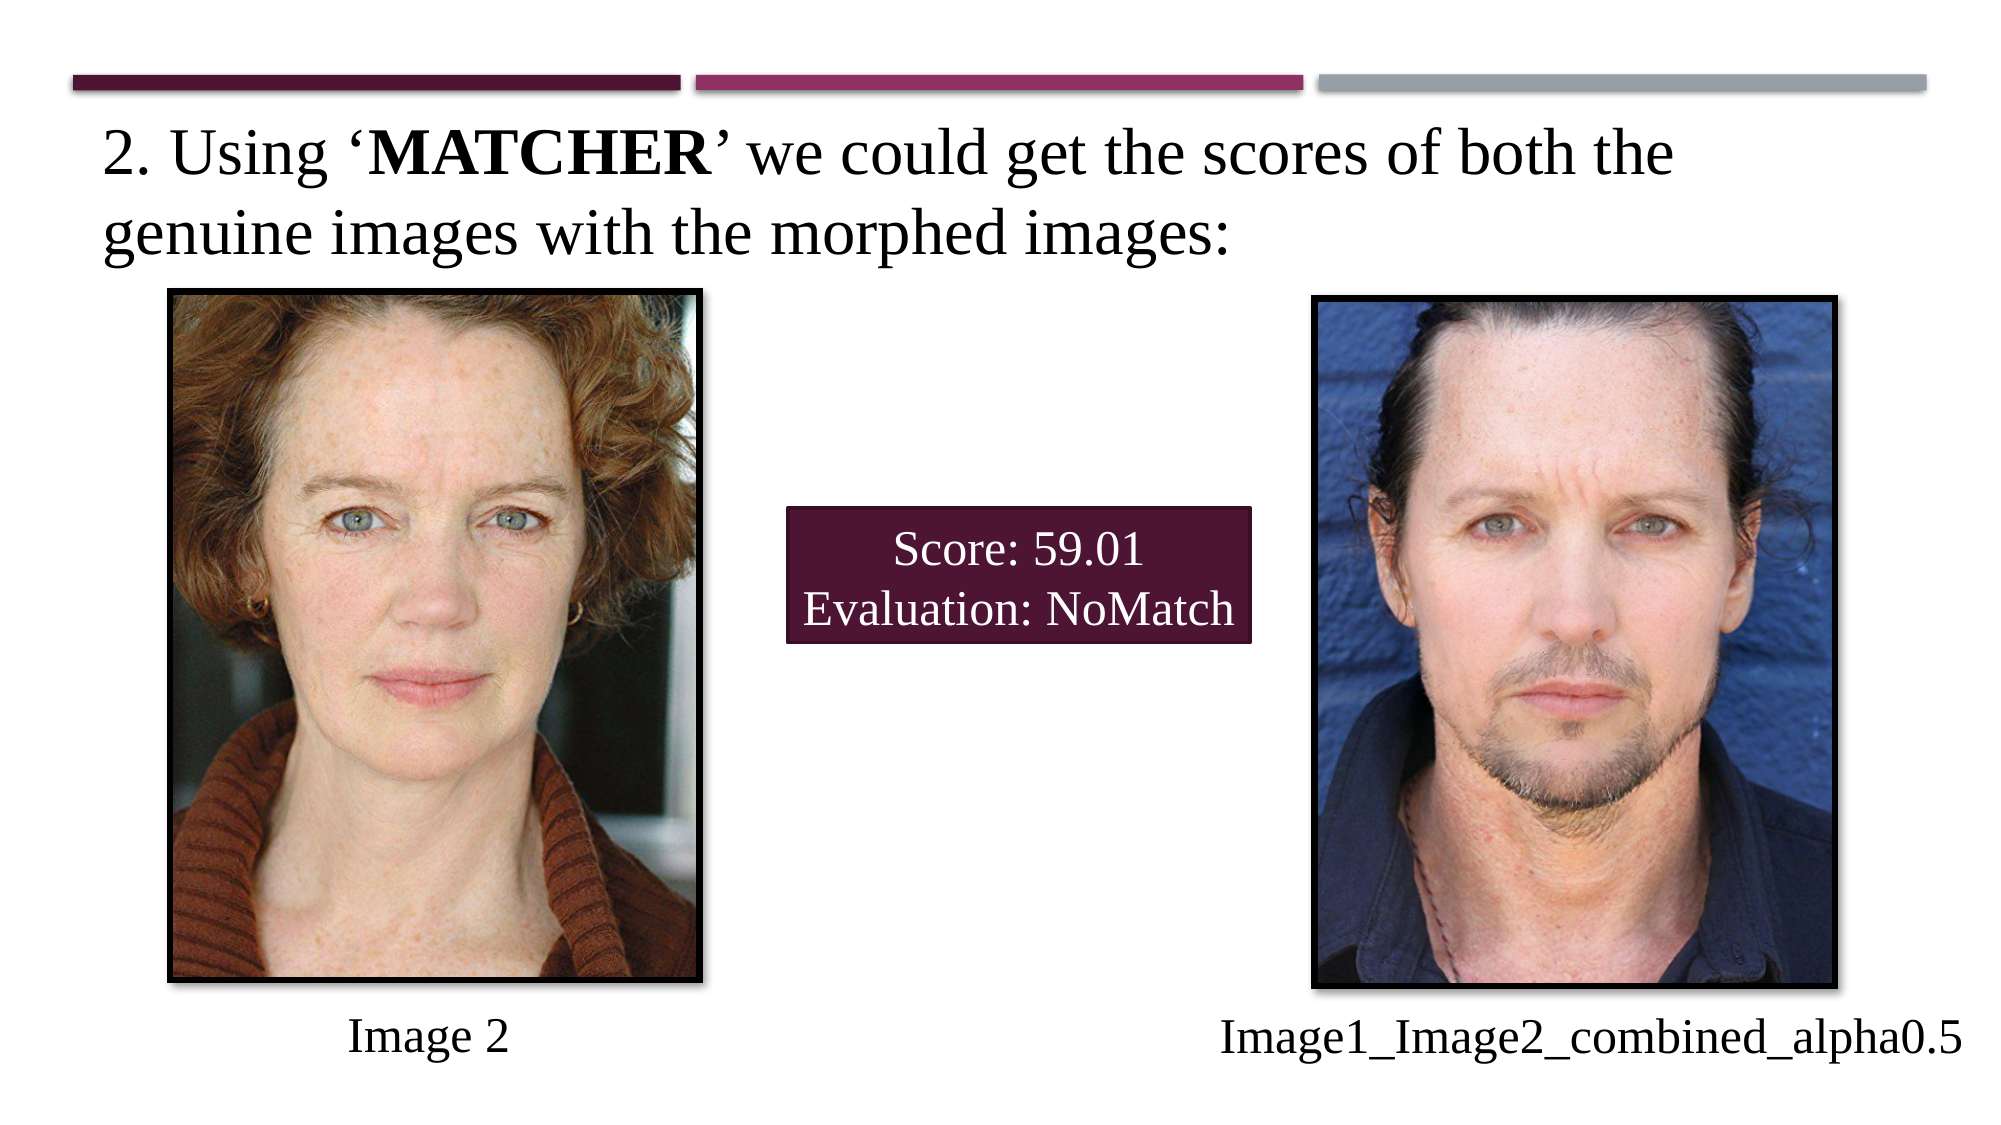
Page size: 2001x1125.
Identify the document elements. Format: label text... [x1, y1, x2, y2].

picture [172, 294, 697, 978]
text_box 2. Using ‘MATCHER’ we could get the scores of both the genuine images with the morphed images: [87, 100, 1888, 276]
picture [1316, 300, 1833, 984]
text_box Image 2 [332, 994, 526, 1070]
text_box Image1_Image2_combined_alpha0.5 [1204, 996, 1979, 1072]
text_box Score: 59.01 Evaluation: NoMatch [786, 506, 1252, 644]
